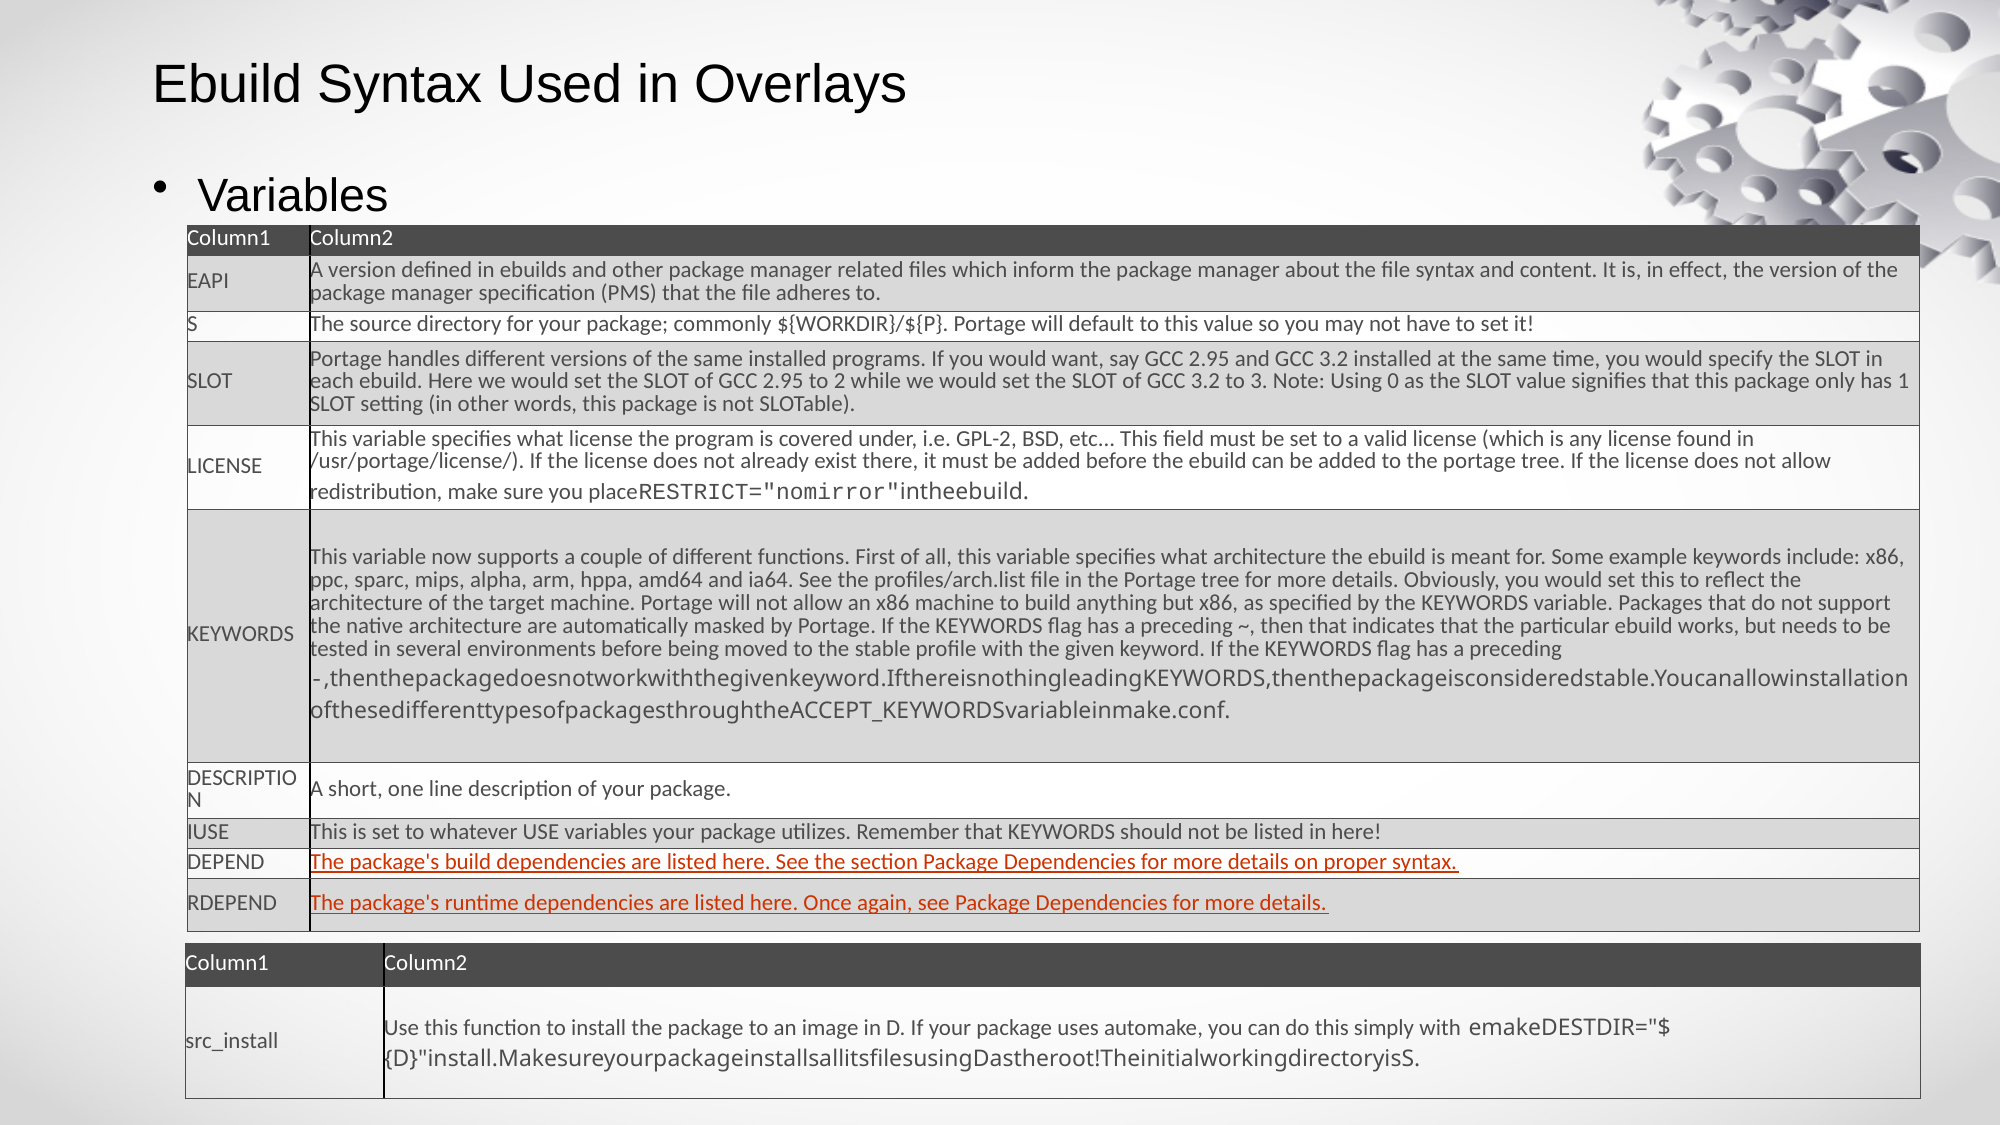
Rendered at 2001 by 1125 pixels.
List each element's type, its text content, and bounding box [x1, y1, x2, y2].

table_cell DEPEND [188, 849, 309, 878]
table_cell The source directory for your package; commonly ${WORKDIR}/${P}. Portage will default to this value so you may not have to set it! [311, 312, 1919, 341]
title Ebuild Syntax Used in Overlays [137, 40, 1863, 122]
table_header Column2 [385, 944, 1920, 986]
list Variables [137, 156, 1863, 229]
table_cell src_install [186, 987, 383, 1098]
table_cell LICENSE [188, 426, 309, 509]
picture [0, 0, 2000, 1125]
table_cell IUSE [188, 819, 309, 848]
table_cell DESCRIPTION [188, 763, 309, 818]
table_cell Use this function to install the package to an image in D. If your package uses automake, you can do this simply with emakeDESTDIR="${D}"install.MakesureyourpackageinstallsallitsfilesusingDastheroot!TheinitialworkingdirectoryisS. [385, 987, 1920, 1098]
table_cell S [188, 312, 309, 341]
table_cell EAPI [188, 256, 309, 311]
table_header Column1 [188, 226, 309, 255]
table_header Column1 [186, 944, 383, 986]
table_cell This variable now supports a couple of different functions. First of all, this variable specifies what architecture the ebuild is meant for. Some example keywords include: x86, ppc, sparc, mips, alpha, arm, hppa, amd64 and ia64. See the profiles/arch.list file in the Portage tree for more details. Obviously, you would set this to reflect the architecture of the target machine. Portage will not allow an x86 machine to build anything but x86, as specified by the KEYWORDS variable. Packages that do not support the native architecture are automatically masked by Portage. If the KEYWORDS flag has a preceding ~, then that indicates that the particular ebuild works, but needs to be tested in several environments before being moved to the stable profile with the given keyword. If the KEYWORDS flag has a preceding -,thenthepackagedoesnotworkwiththegivenkeyword.IfthereisnothingleadingKEYWORDS,thenthepackageisconsideredstable.YoucanallowinstallationofthesedifferenttypesofpackagesthroughtheACCEPT_KEYWORDSvariableinmake.conf. [311, 510, 1919, 762]
table_cell The package's runtime dependencies are listed here. Once again, see Package Dependencies for more details. [311, 879, 1919, 931]
table_cell This variable specifies what license the program is covered under, i.e. GPL-2, BSD, etc... This field must be set to a valid license (which is any license found in /usr/portage/license/). If the license does not already exist there, it must be added before the ebuild can be added to the portage tree. If the license does not allow redistribution, make sure you placeRESTRICT="nomirror"intheebuild. [311, 426, 1919, 509]
table_cell A short, one line description of your package. [311, 763, 1919, 818]
table_cell Portage handles different versions of the same installed programs. If you would want, say GCC 2.95 and GCC 3.2 installed at the same time, you would specify the SLOT in each ebuild. Here we would set the SLOT of GCC 2.95 to 2 while we would set the SLOT of GCC 3.2 to 3. Note: Using 0 as the SLOT value signifies that this package only has 1 SLOT setting (in other words, this package is not SLOTable). [311, 342, 1919, 425]
table_cell SLOT [188, 342, 309, 425]
table_cell RDEPEND [188, 879, 309, 931]
table_header Column2 [311, 226, 1919, 255]
table_cell KEYWORDS [188, 510, 309, 762]
table_cell A version defined in ebuilds and other package manager related files which inform the package manager about the file syntax and content. It is, in effect, the version of the package manager specification (PMS) that the file adheres to. [311, 256, 1919, 311]
table_cell This is set to whatever USE variables your package utilizes. Remember that KEYWORDS should not be listed in here! [311, 819, 1919, 848]
table_cell The package's build dependencies are listed here. See the section Package Dependencies for more details on proper syntax. [311, 849, 1919, 878]
